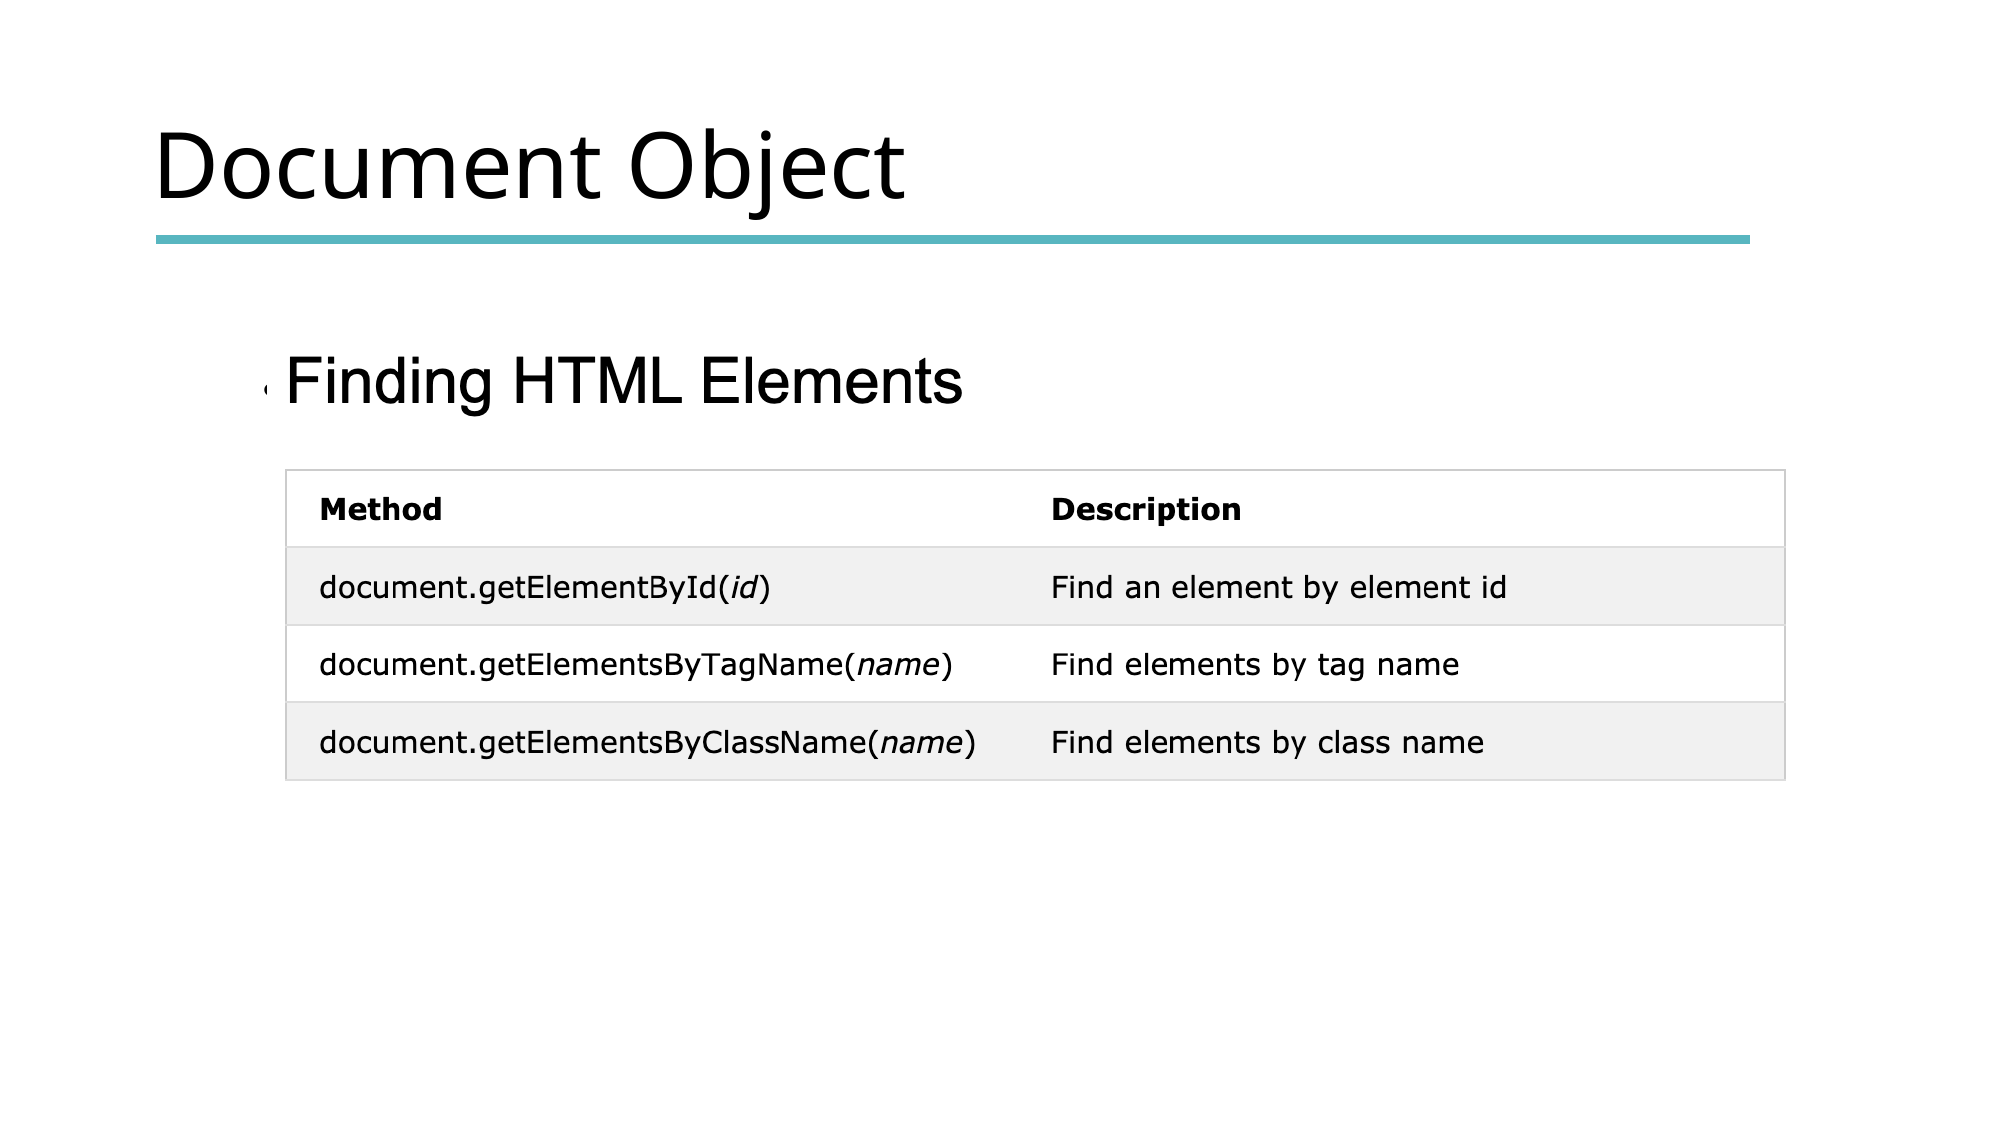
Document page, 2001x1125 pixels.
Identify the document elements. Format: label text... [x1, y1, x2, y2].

text_box ? [247, 360, 1888, 1020]
title Document Object [137, 59, 1863, 278]
picture [267, 337, 1811, 812]
